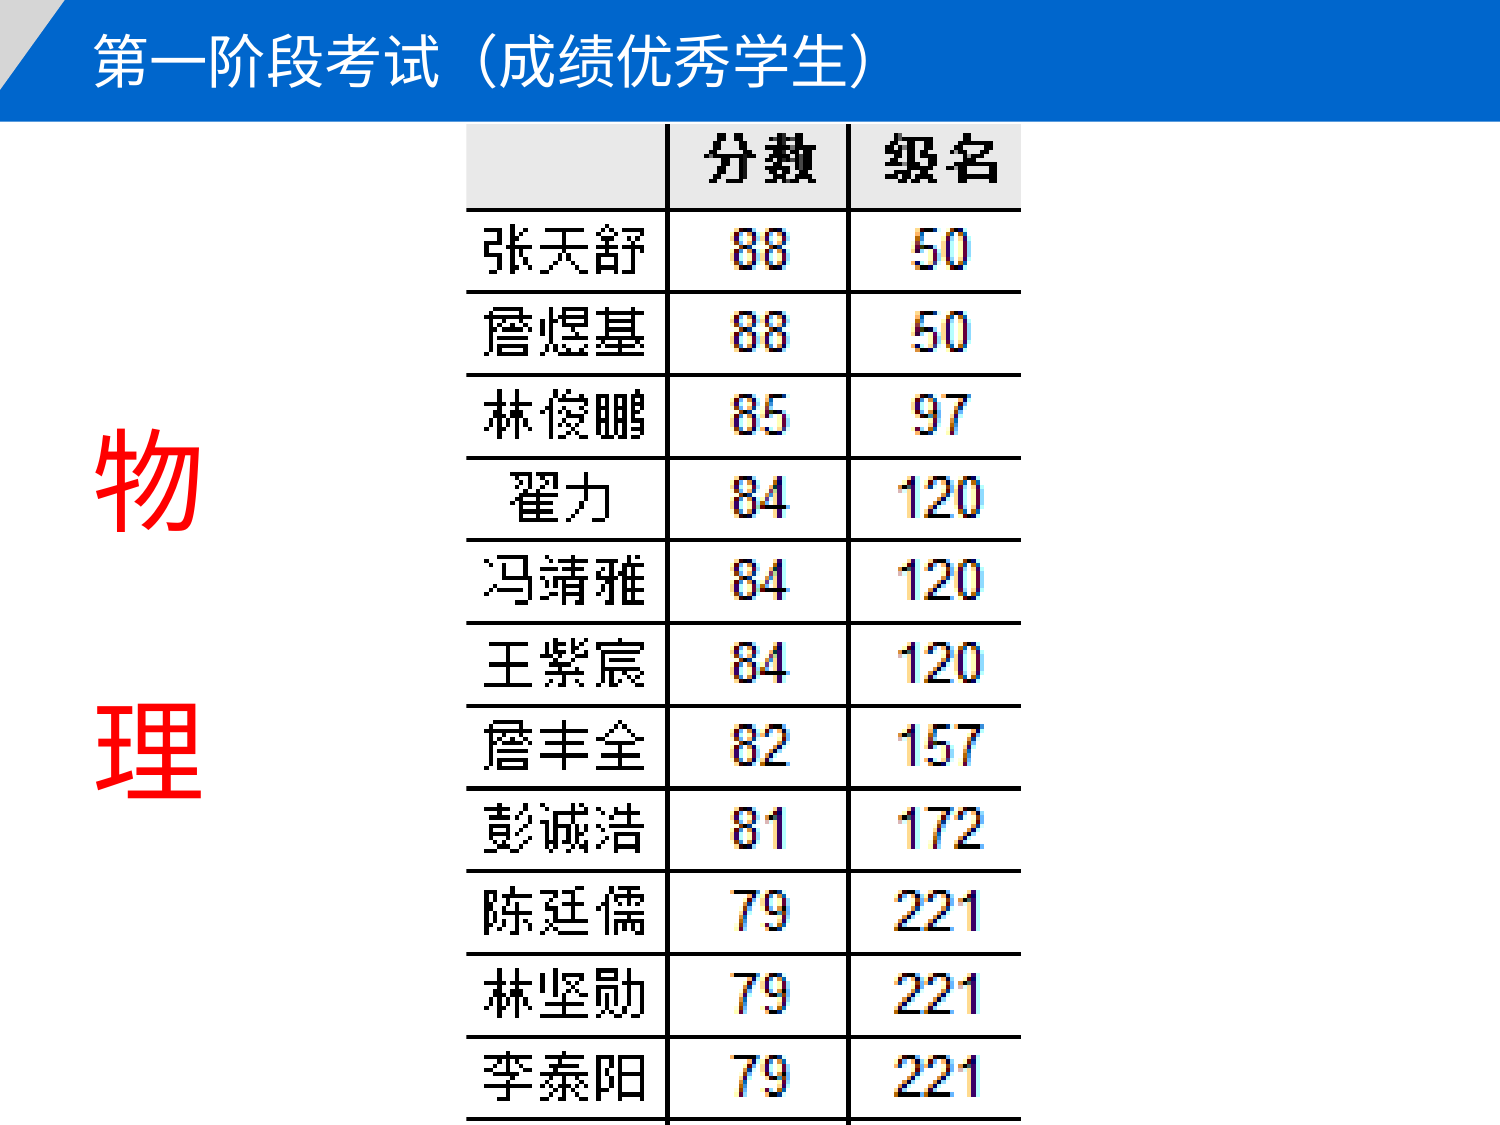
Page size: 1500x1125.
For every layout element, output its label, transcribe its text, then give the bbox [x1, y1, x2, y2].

text_box [0, 0, 1500, 122]
text_box 物 理 [77, 403, 220, 824]
text_box [0, 0, 65, 90]
picture [466, 124, 1021, 1125]
text_box 第一阶段考试（成绩优秀学生） [76, 17, 976, 103]
